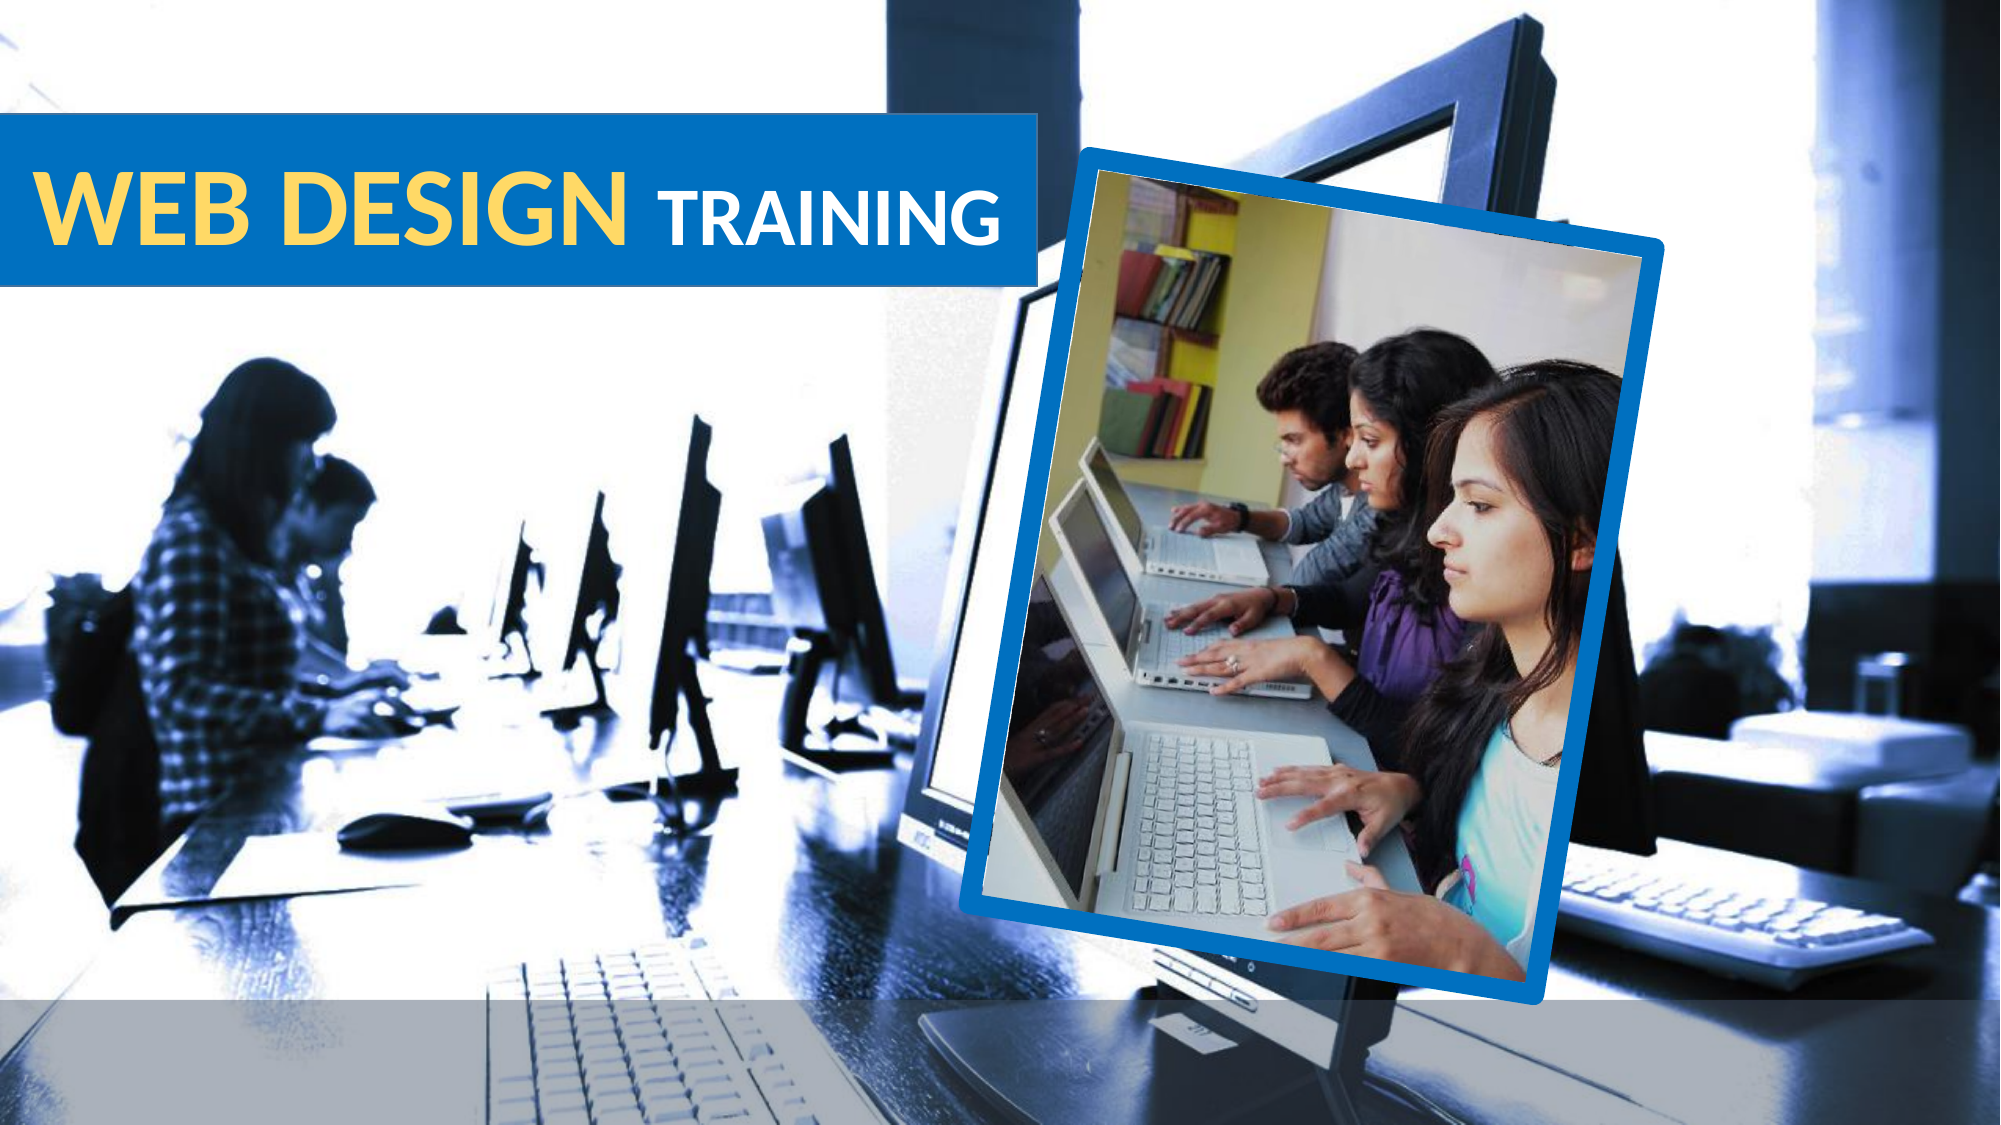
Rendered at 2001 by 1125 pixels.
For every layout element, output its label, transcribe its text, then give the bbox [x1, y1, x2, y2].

text_box WEB DESIGN TRAINING [0, 113, 1038, 287]
picture [0, 0, 2000, 999]
